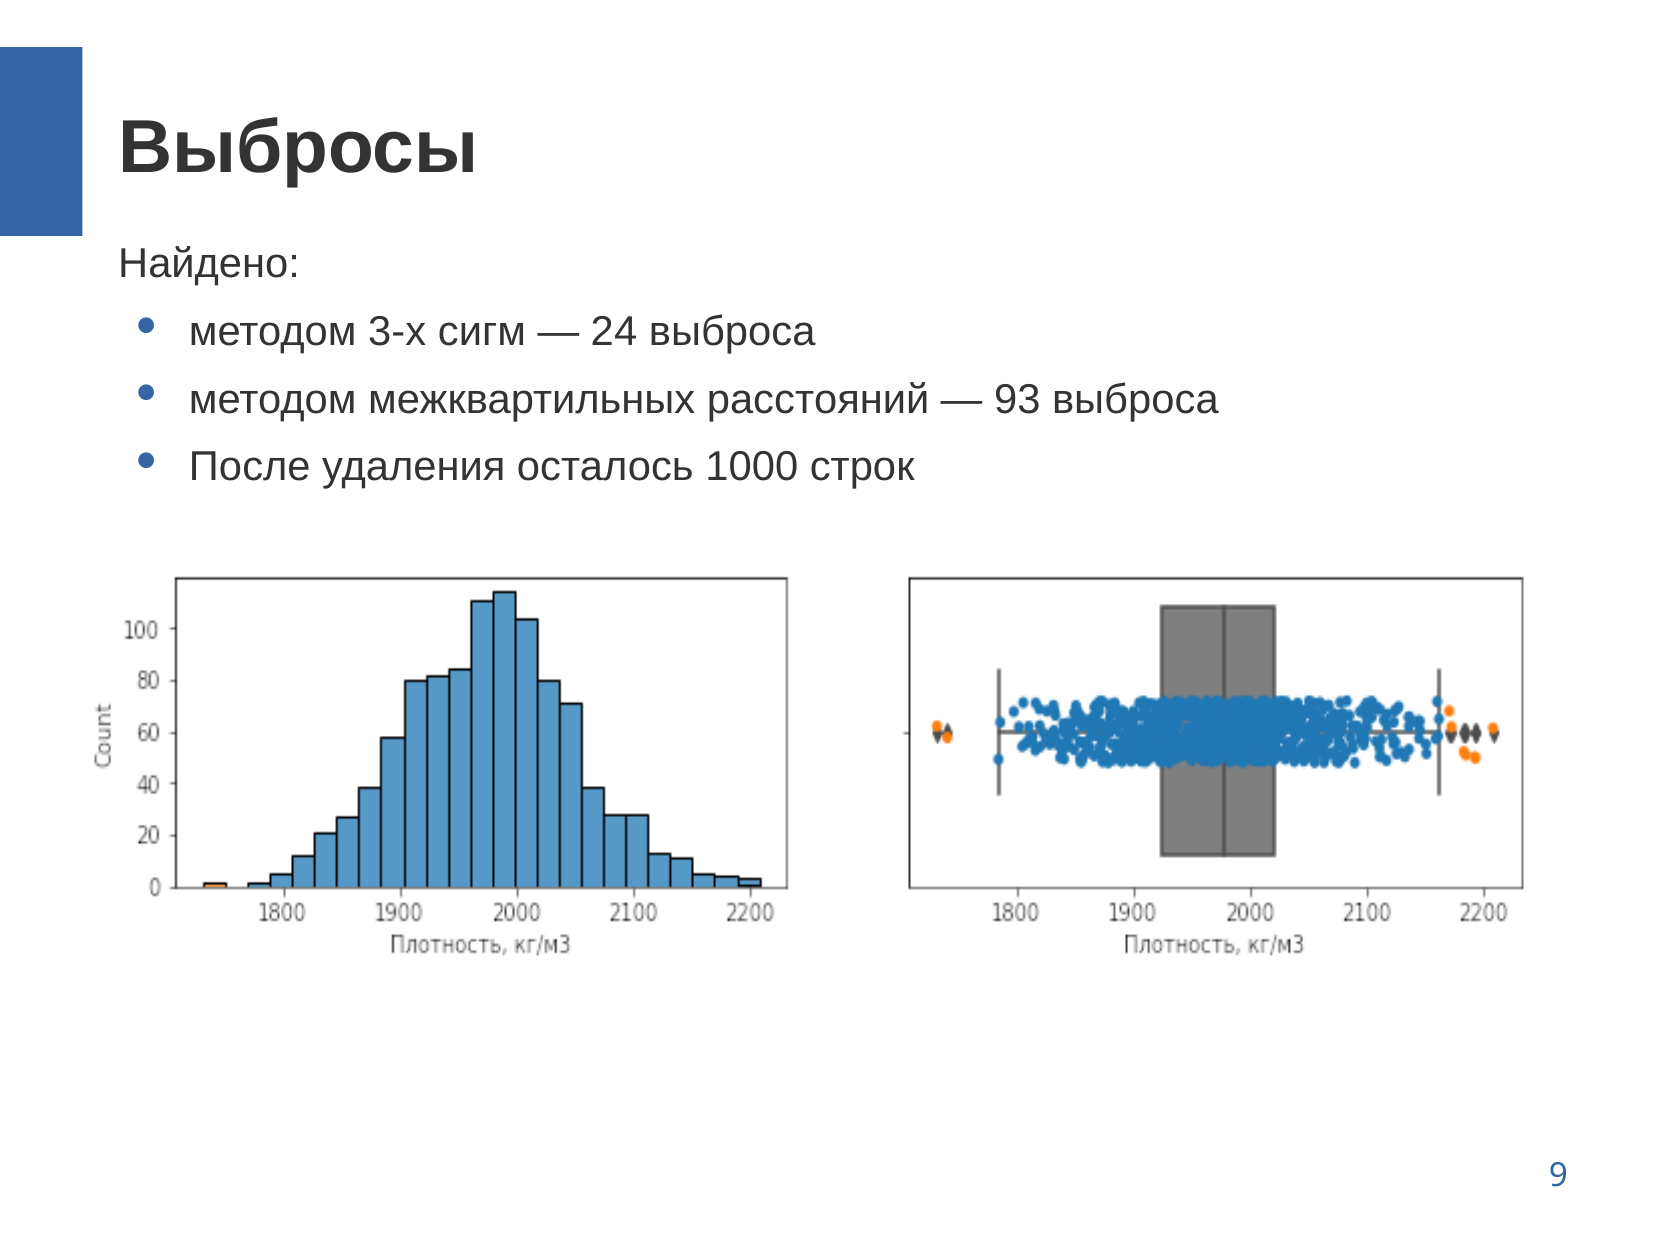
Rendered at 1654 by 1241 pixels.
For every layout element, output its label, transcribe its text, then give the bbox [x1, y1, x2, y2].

picture [81, 561, 1535, 975]
text_box Найдено: методом 3-х сигм — 24 выброса методом межквартильных расстояний — 93 выброса После удаления осталось 1000 строк [118, 235, 1571, 488]
text_box Выбросы [118, 49, 1571, 235]
